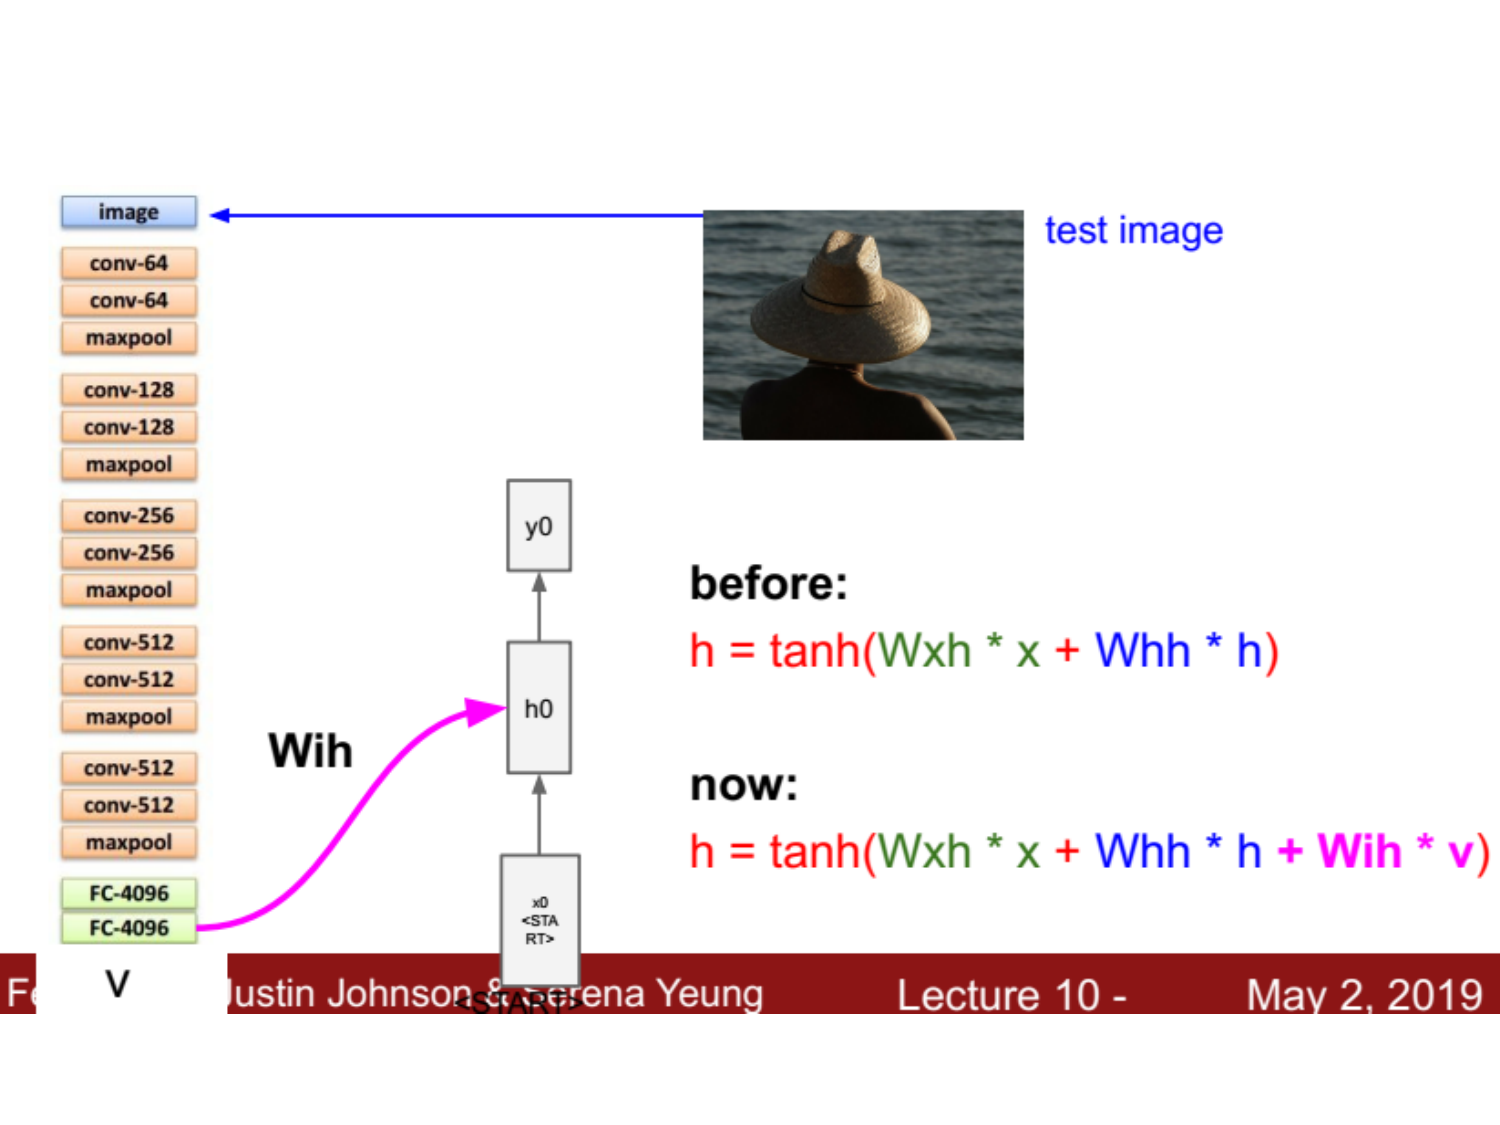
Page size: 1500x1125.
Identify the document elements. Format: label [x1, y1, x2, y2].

picture [0, 185, 1500, 1014]
